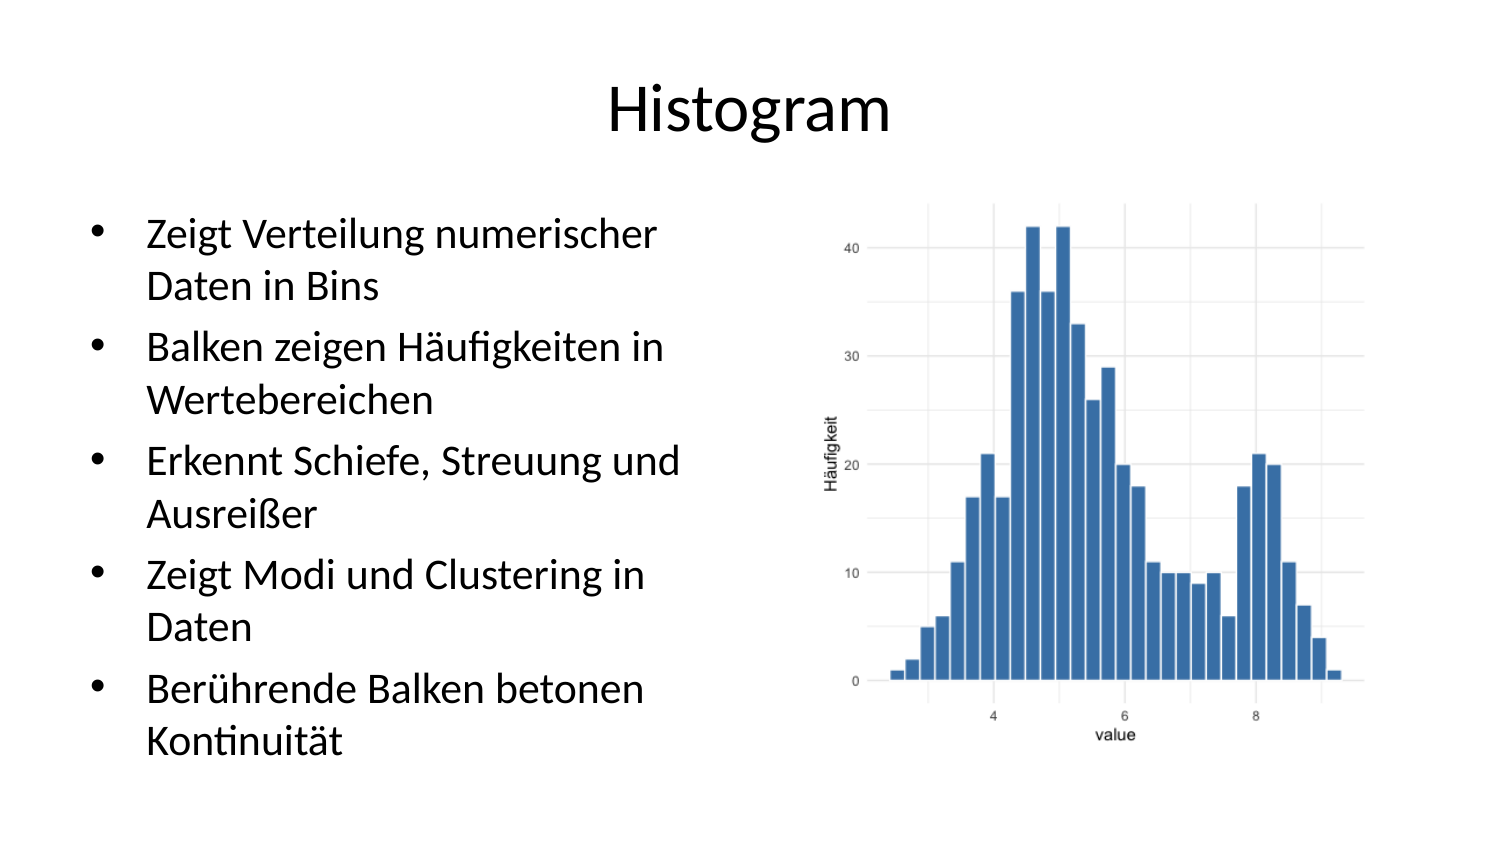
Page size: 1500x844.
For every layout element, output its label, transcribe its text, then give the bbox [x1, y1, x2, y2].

picture [816, 195, 1374, 753]
title Histogram [75, 33, 1425, 175]
list Zeigt Verteilung numerischer Daten in Bins Balken zeigen Häufigkeiten in Wertebereichen Erkennt Schiefe, Streuung und Ausreißer Zeigt Modi und Clustering in Daten Berührende Balken betonen Kontinuität [75, 196, 738, 754]
